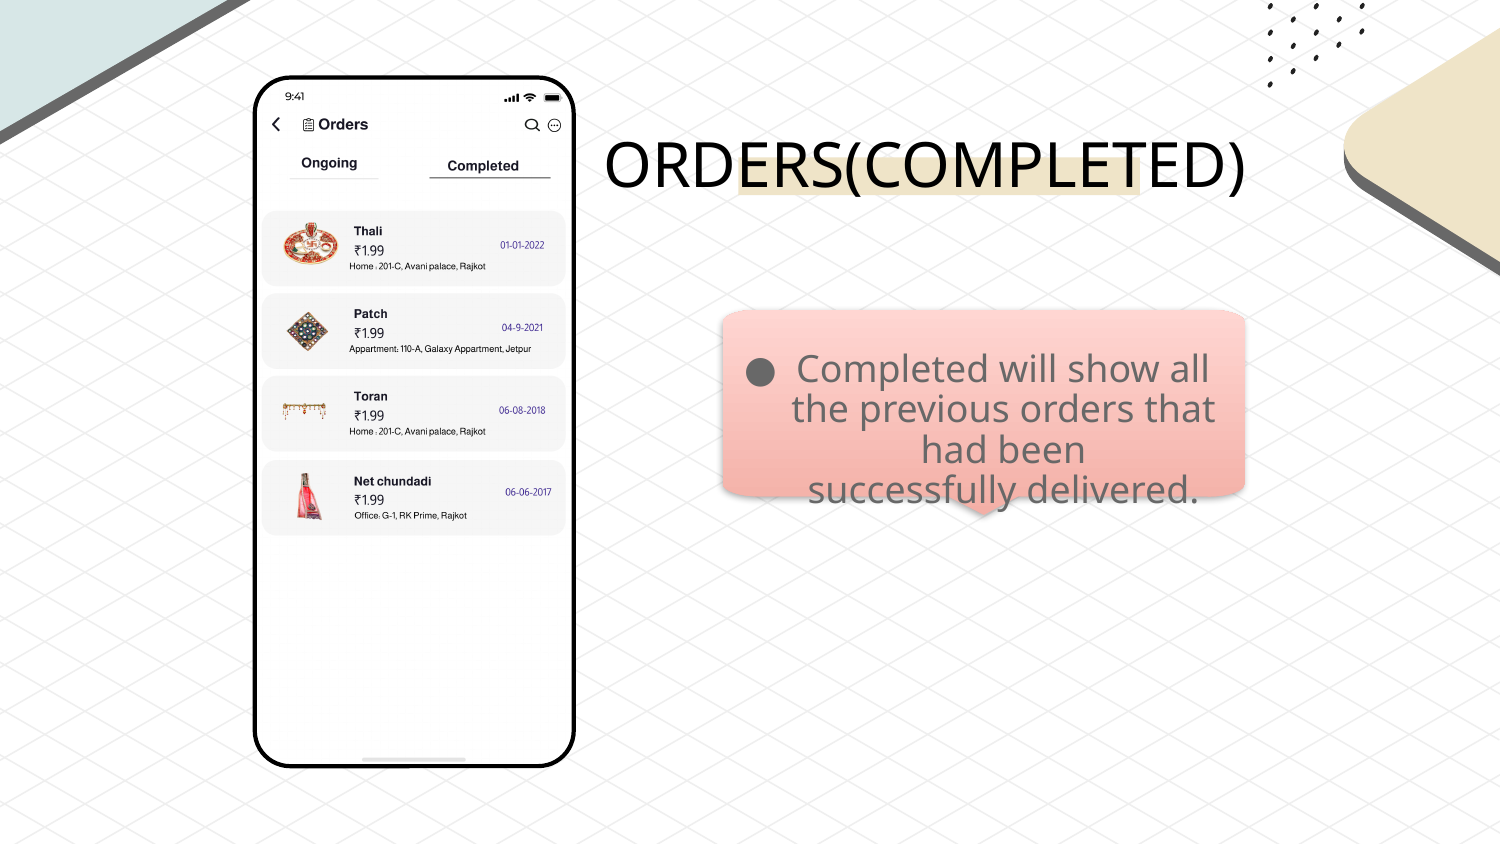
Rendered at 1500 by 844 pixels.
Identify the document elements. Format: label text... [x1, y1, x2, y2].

text_box [722, 309, 1246, 493]
title ORDERS(COMPLETED) [578, 115, 1500, 210]
picture [254, 77, 574, 767]
list Completed will show all the previous orders that had been successfully delivered. [697, 335, 1235, 641]
